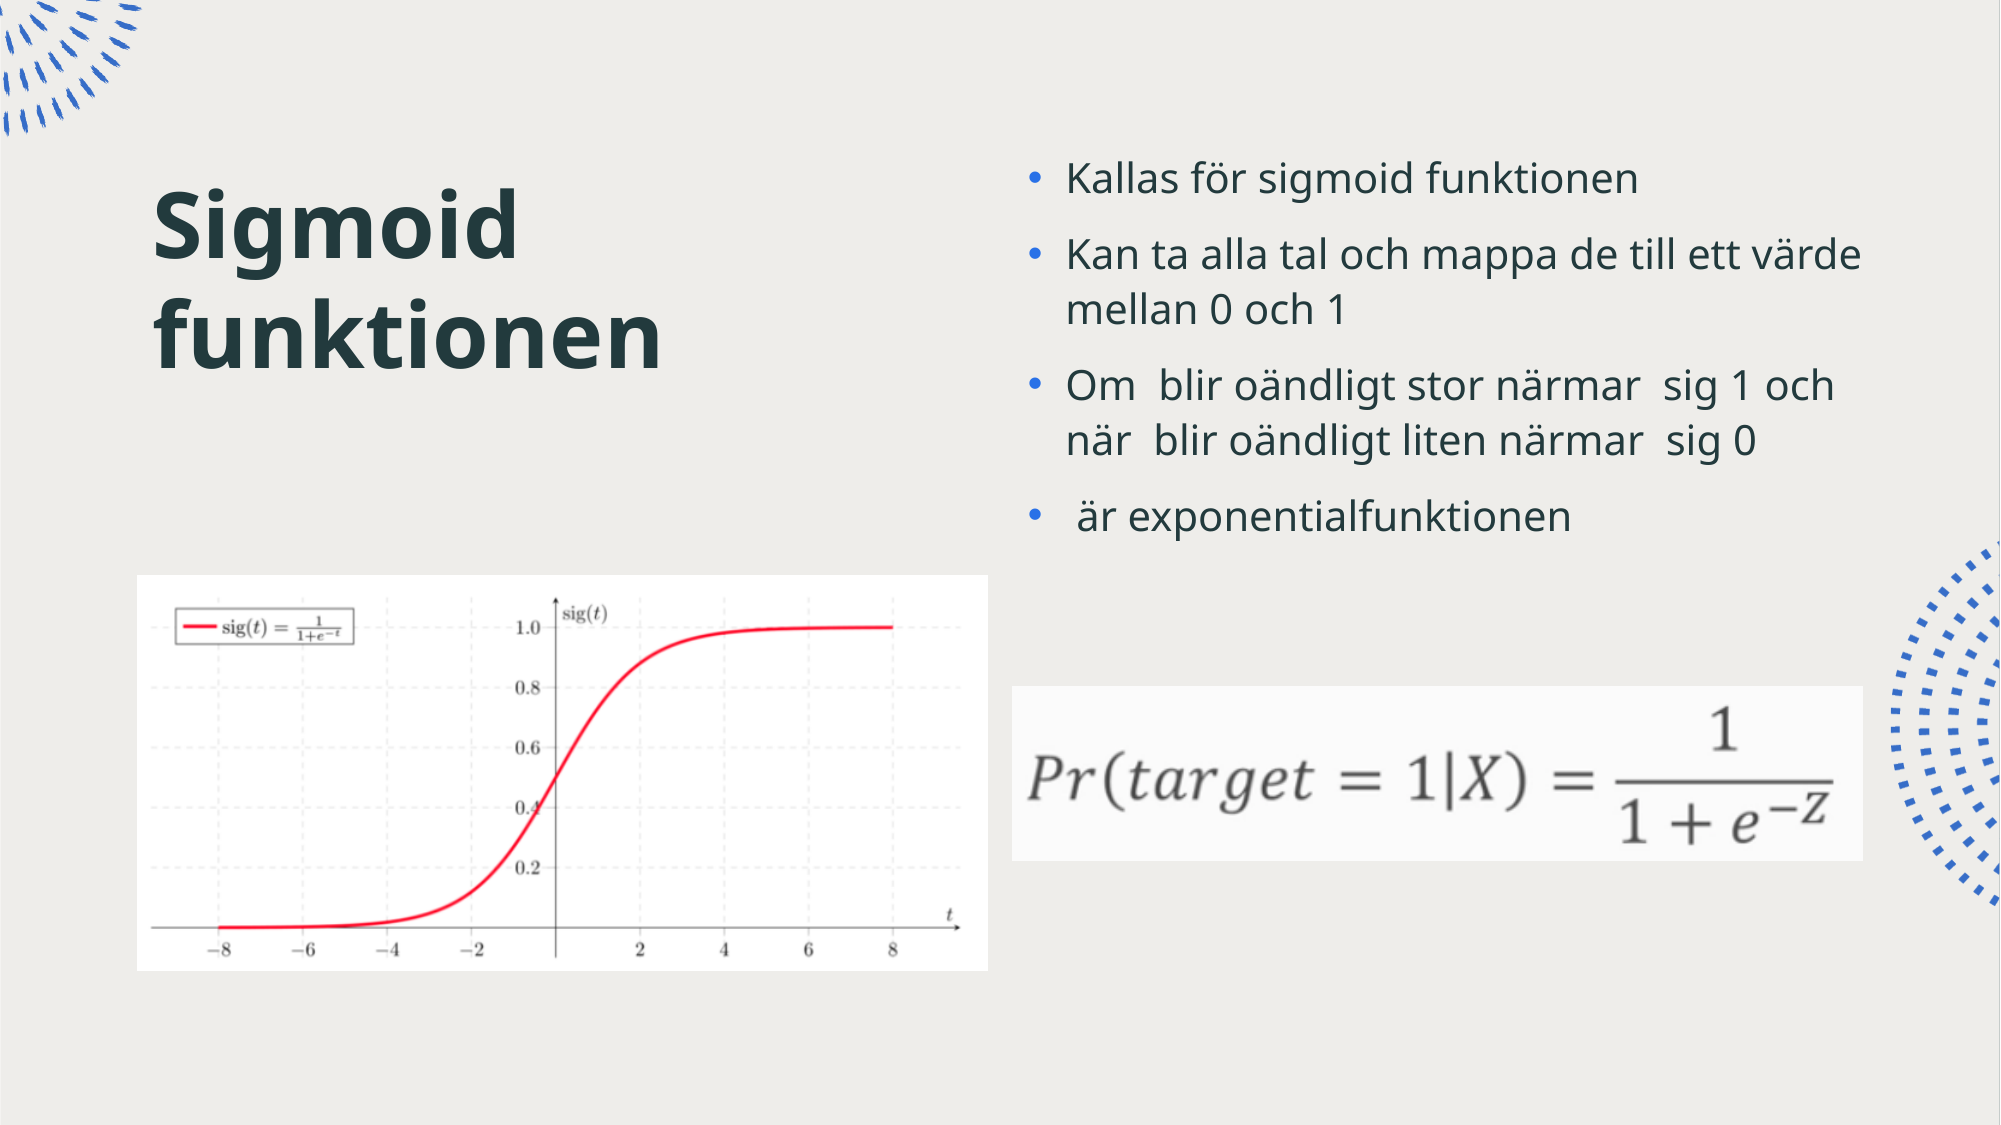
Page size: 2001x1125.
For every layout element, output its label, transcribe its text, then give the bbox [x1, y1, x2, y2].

title Sigmoid funktionen [137, 91, 988, 463]
text_box [0, 0, 2000, 1125]
picture [1890, 515, 2000, 934]
picture [137, 575, 988, 971]
picture [1012, 686, 1863, 861]
picture [0, 0, 144, 138]
